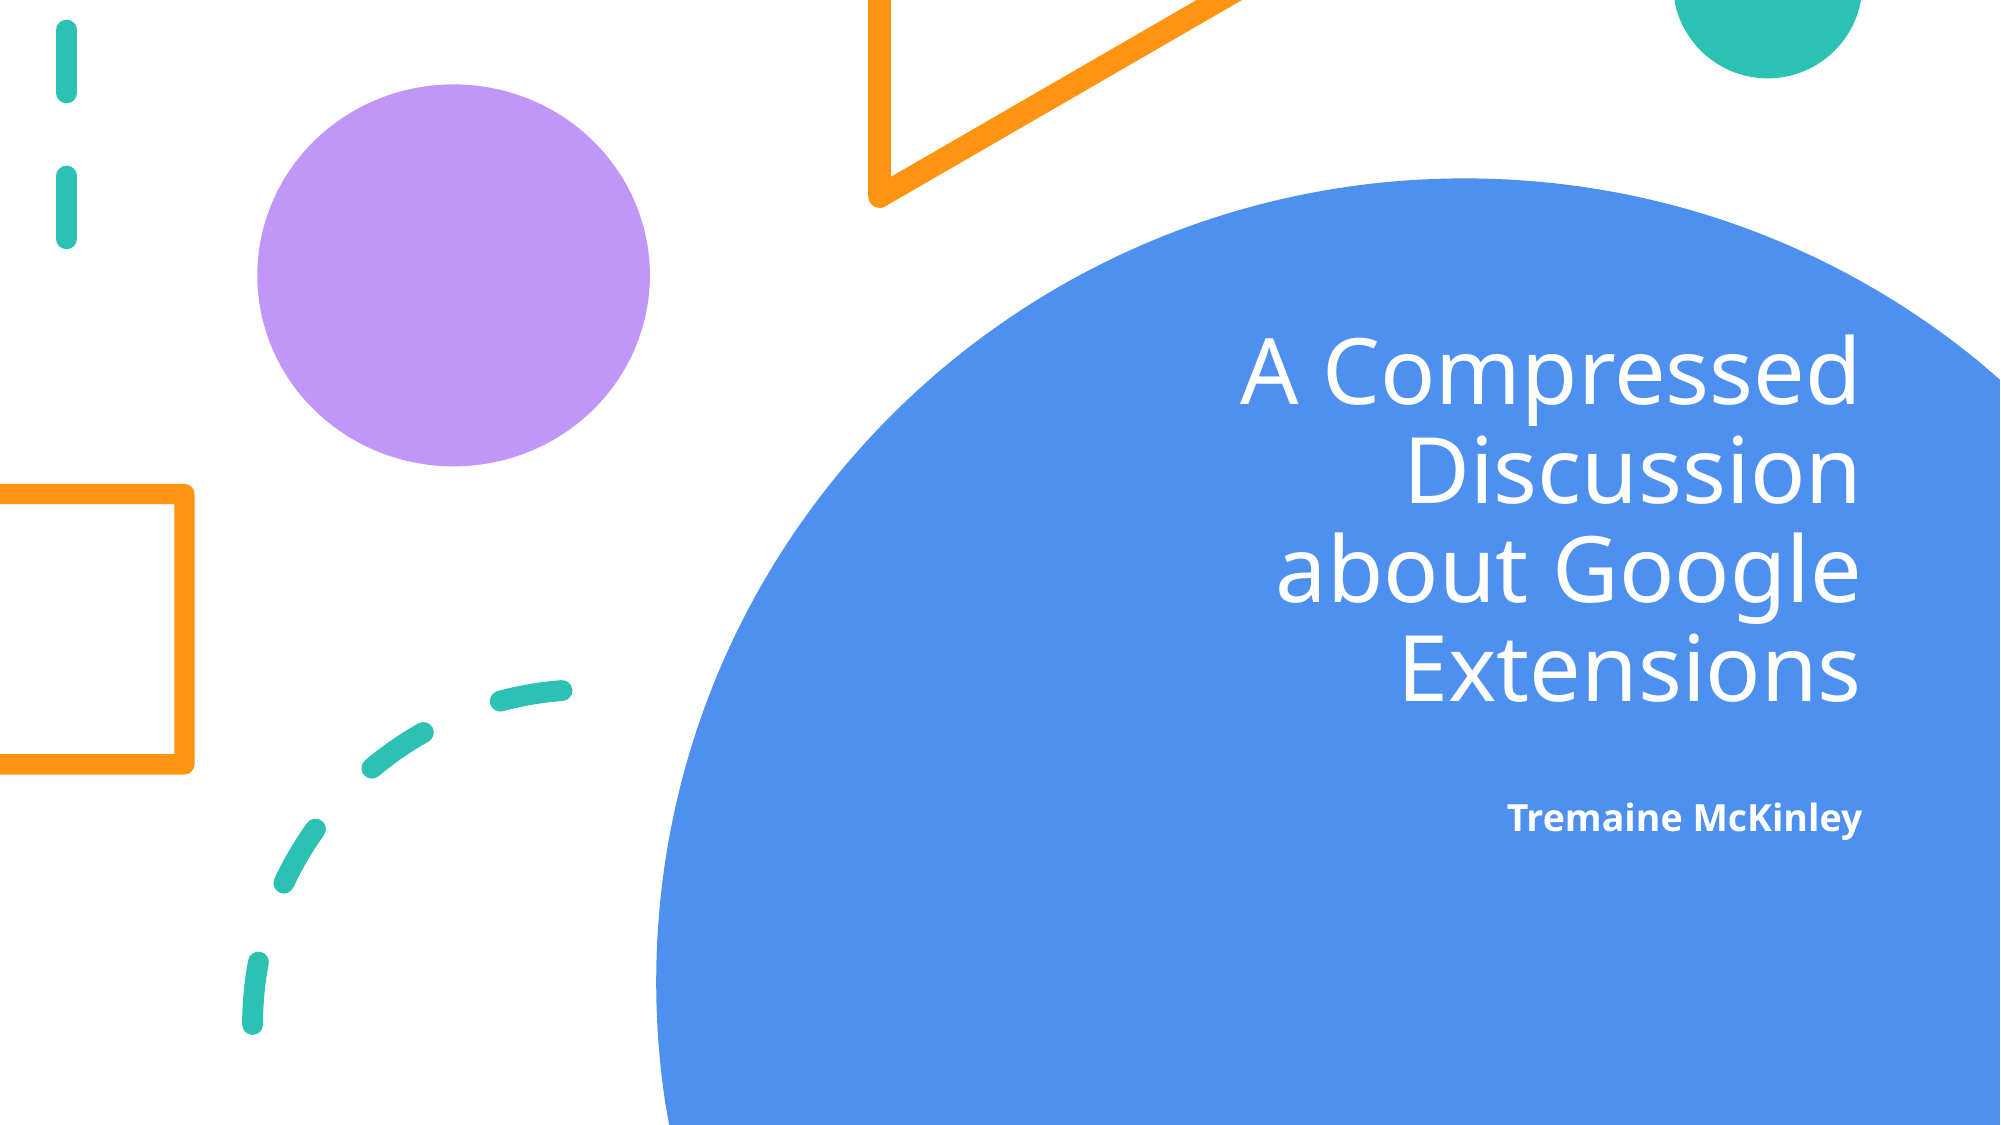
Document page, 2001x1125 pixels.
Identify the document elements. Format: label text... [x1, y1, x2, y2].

text_box Tremaine McKinley [1362, 786, 1878, 847]
title A Compressed Discussion about Google Extensions [850, 516, 1878, 729]
